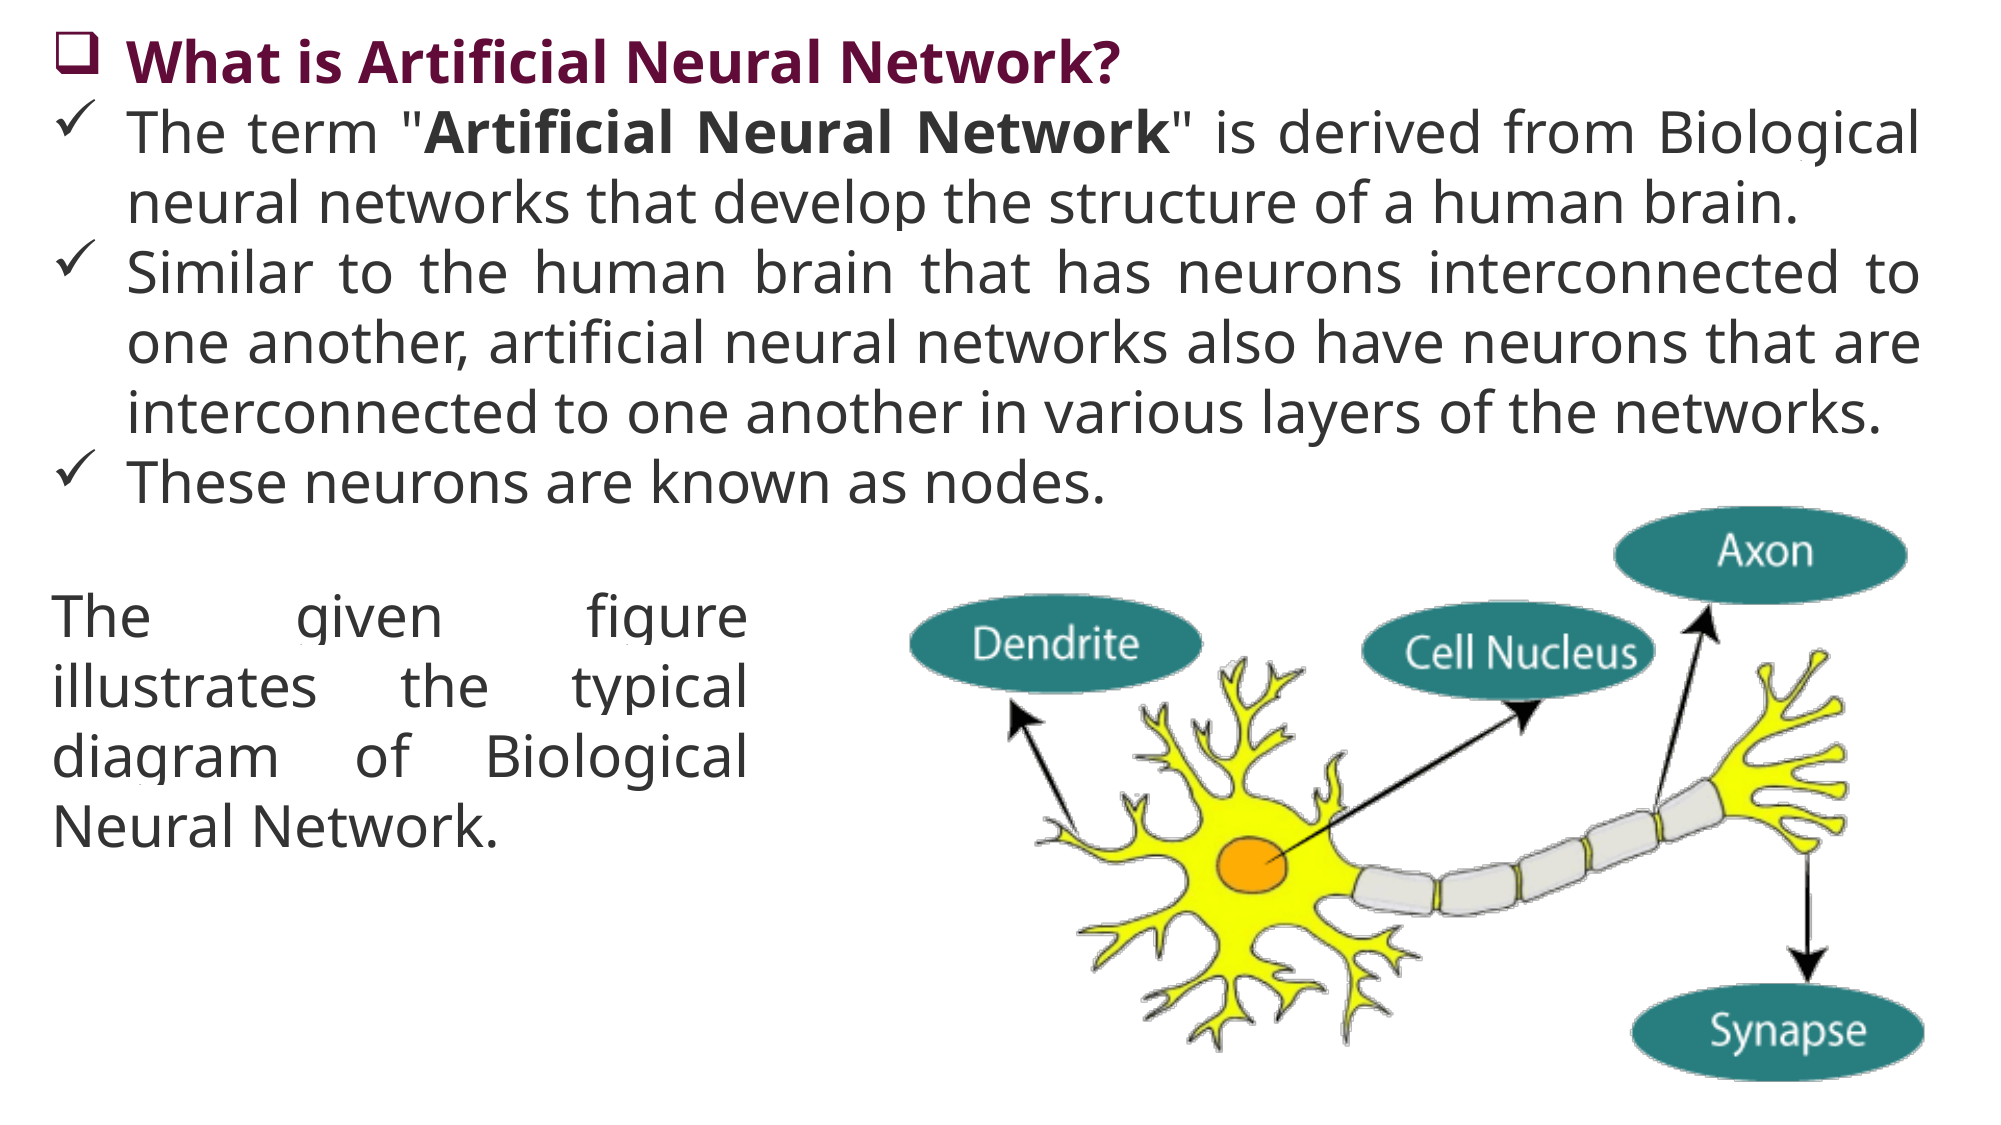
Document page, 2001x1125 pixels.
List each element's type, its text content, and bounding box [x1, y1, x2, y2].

text_box What is Artificial Neural Network? The term "Artificial Neural Network" is derived from Biological neural networks that develop the structure of a human brain. Similar to the human brain that has neurons interconnected to one another, artificial neural networks also have neurons that are interconnected to one another in various layers of the networks. These neurons are known as nodes. [36, 18, 1937, 523]
text_box The given figure illustrates the typical diagram of Biological Neural Network. [36, 571, 764, 866]
picture [896, 482, 1937, 1108]
